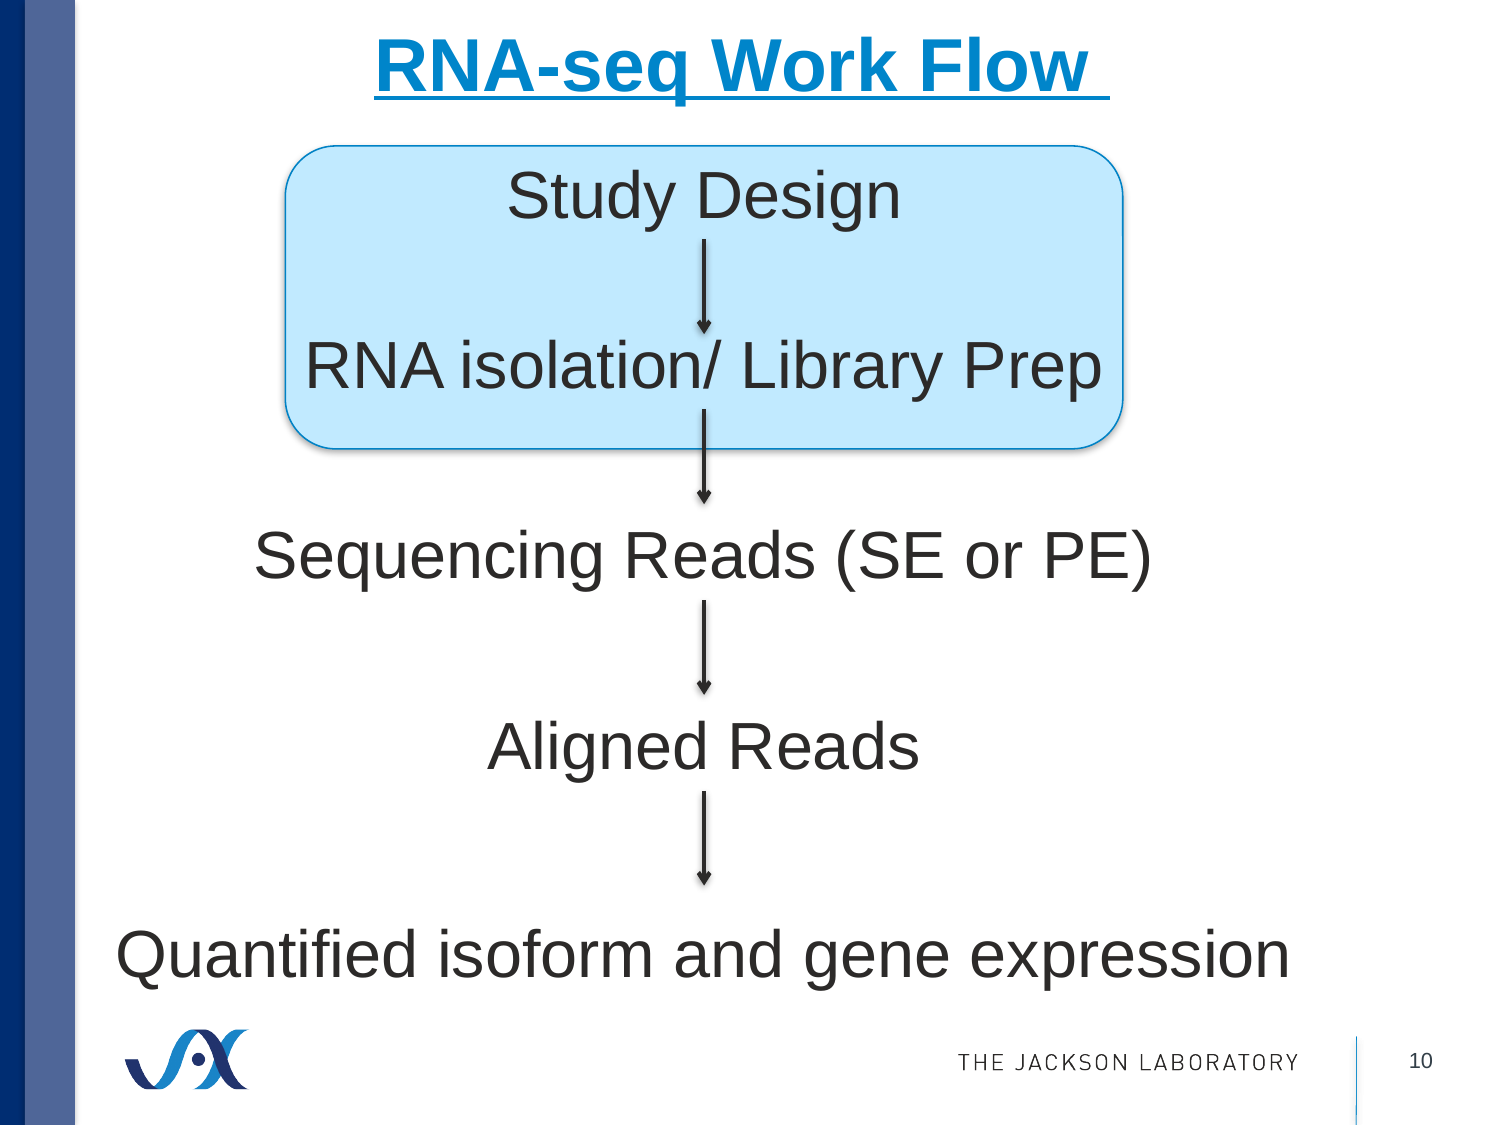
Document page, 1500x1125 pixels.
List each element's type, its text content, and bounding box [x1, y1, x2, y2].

picture [110, 1011, 268, 1106]
text_box [284, 145, 700, 450]
slide_number 10 [1097, 1030, 1448, 1091]
title RNA-seq Work Flow [0, 15, 1500, 108]
text_box Sequencing Reads (SE or PE) [239, 504, 1169, 600]
text_box Study Design [491, 144, 918, 239]
text_box RNA isolation/ Library Prep [289, 314, 1119, 409]
text_box Quantified isoform and gene expression [100, 903, 1308, 999]
text_box Aligned Reads [472, 695, 936, 791]
text_box [708, 145, 1124, 450]
picture [957, 1051, 1097, 1076]
